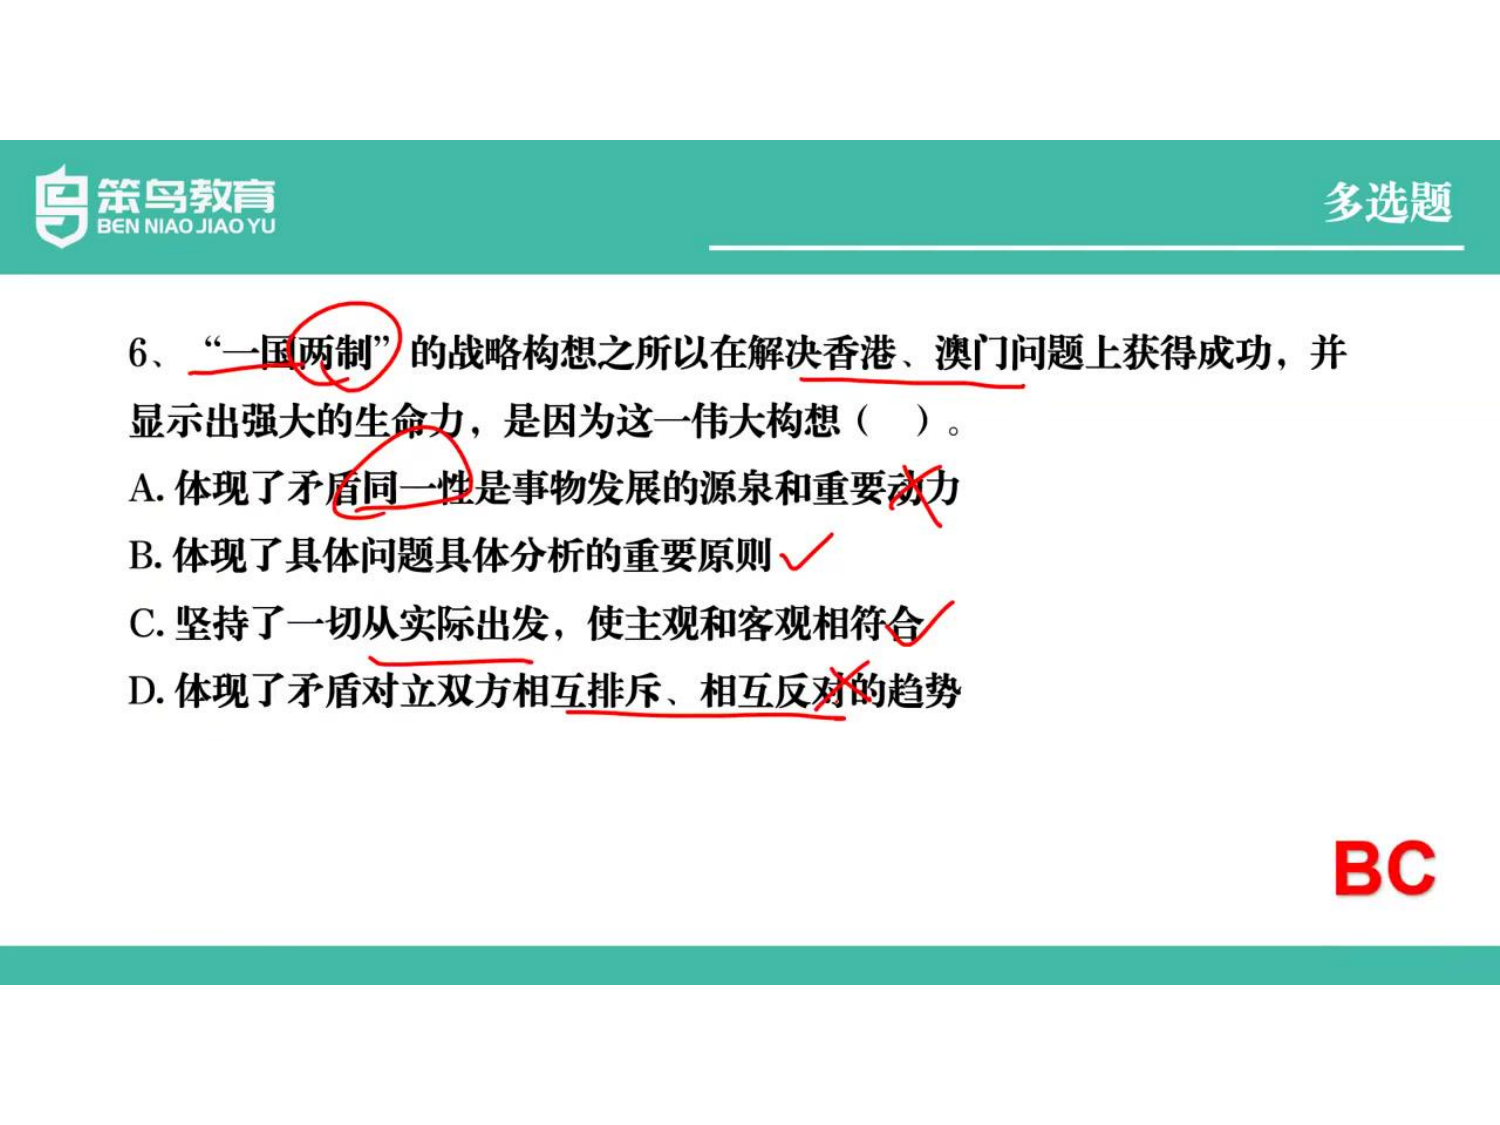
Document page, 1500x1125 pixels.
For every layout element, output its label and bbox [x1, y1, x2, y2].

picture [0, 140, 1500, 985]
